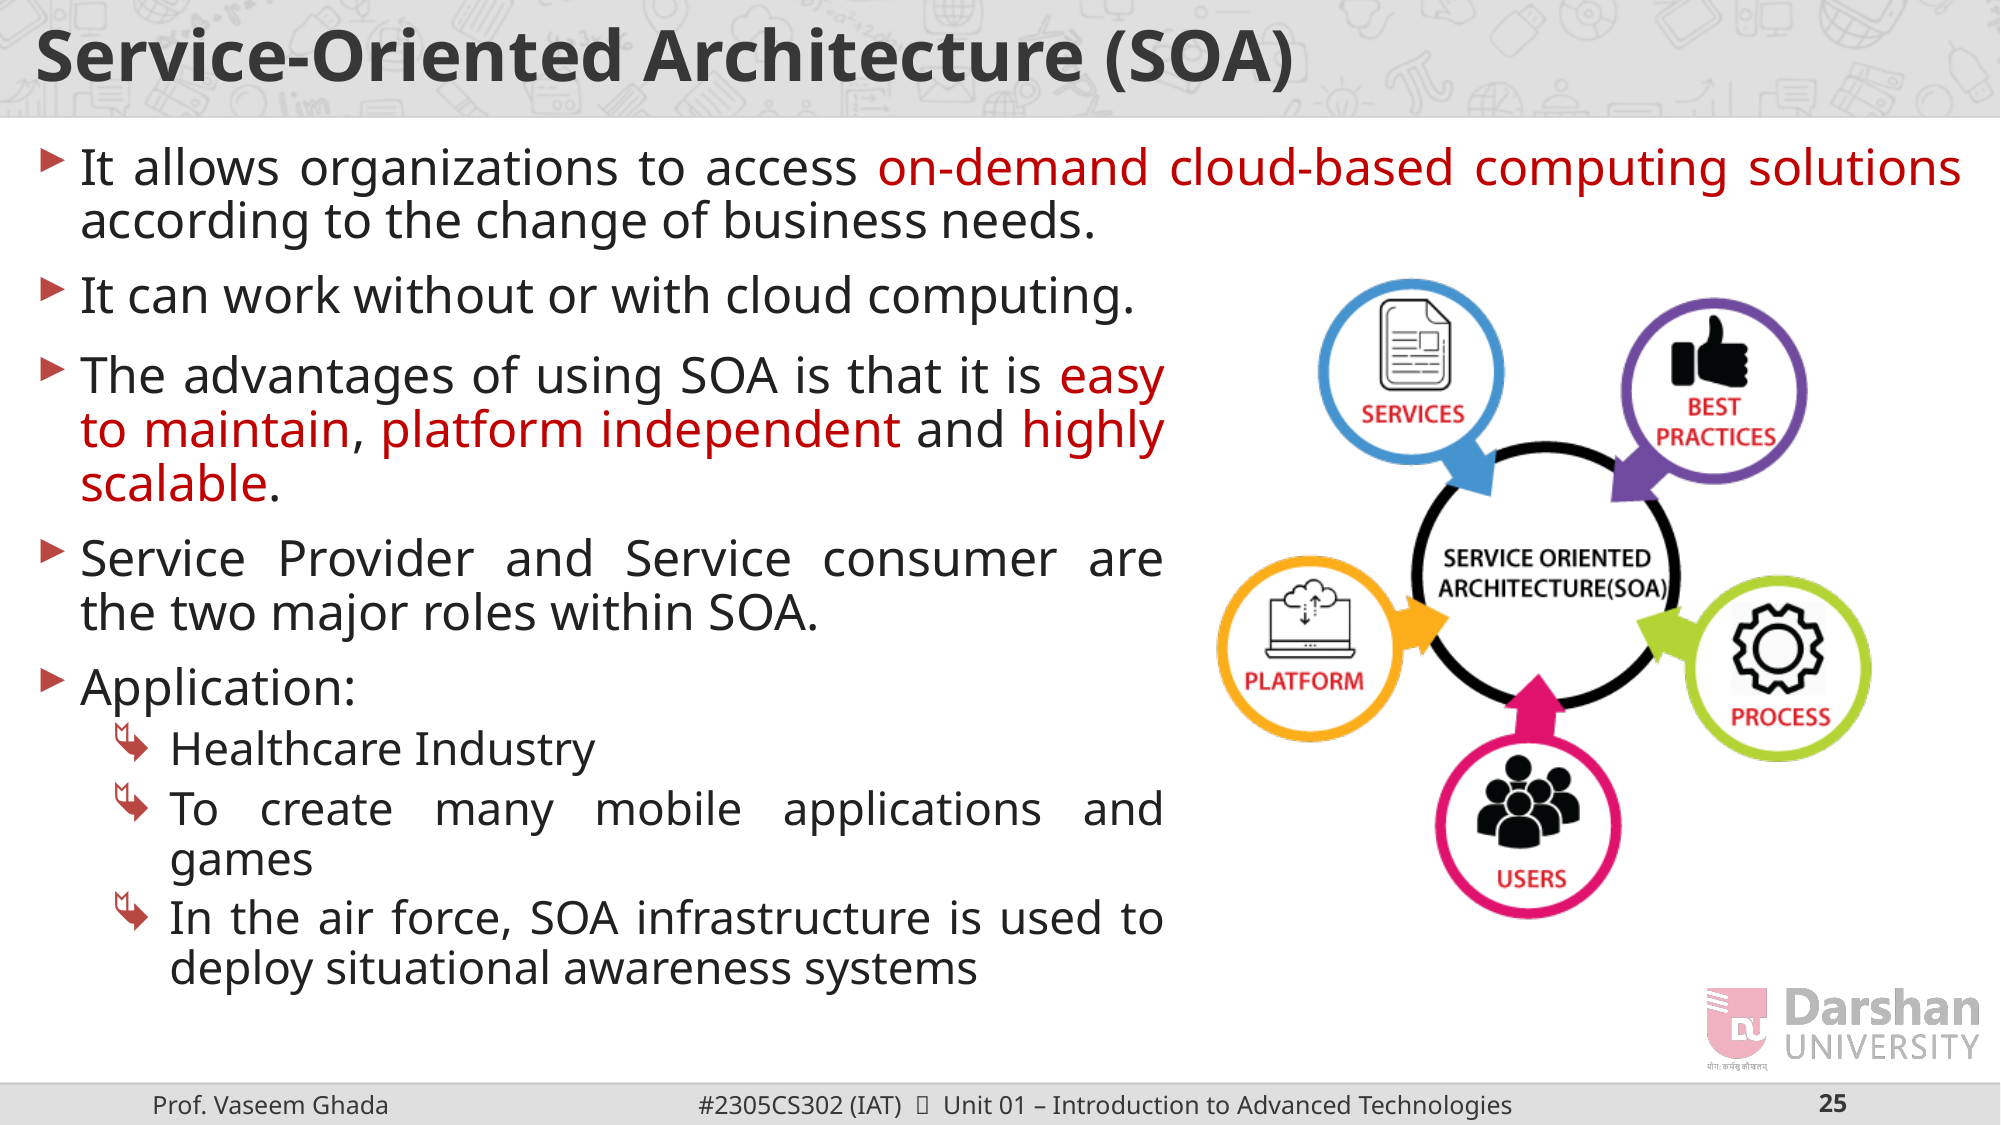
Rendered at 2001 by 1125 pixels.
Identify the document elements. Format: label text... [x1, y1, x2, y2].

picture [1707, 988, 1979, 1071]
title Service-Oriented Architecture (SOA) [0, 0, 2000, 117]
list The advantages of using SOA is that it is easy to maintain, platform independent and highly scalable. Service Provider and Service consumer are the two major roles within SOA. Application: Healthcare Industry To create many mobile applications and games In the air force, SOA infrastructure is used to deploy situational awareness systems [21, 342, 1181, 1045]
picture [1200, 268, 1884, 928]
text_box It allows organizations to access on-demand cloud-based computing solutions according to the change of business needs. It can work without or with cloud computing. [21, 134, 1979, 251]
